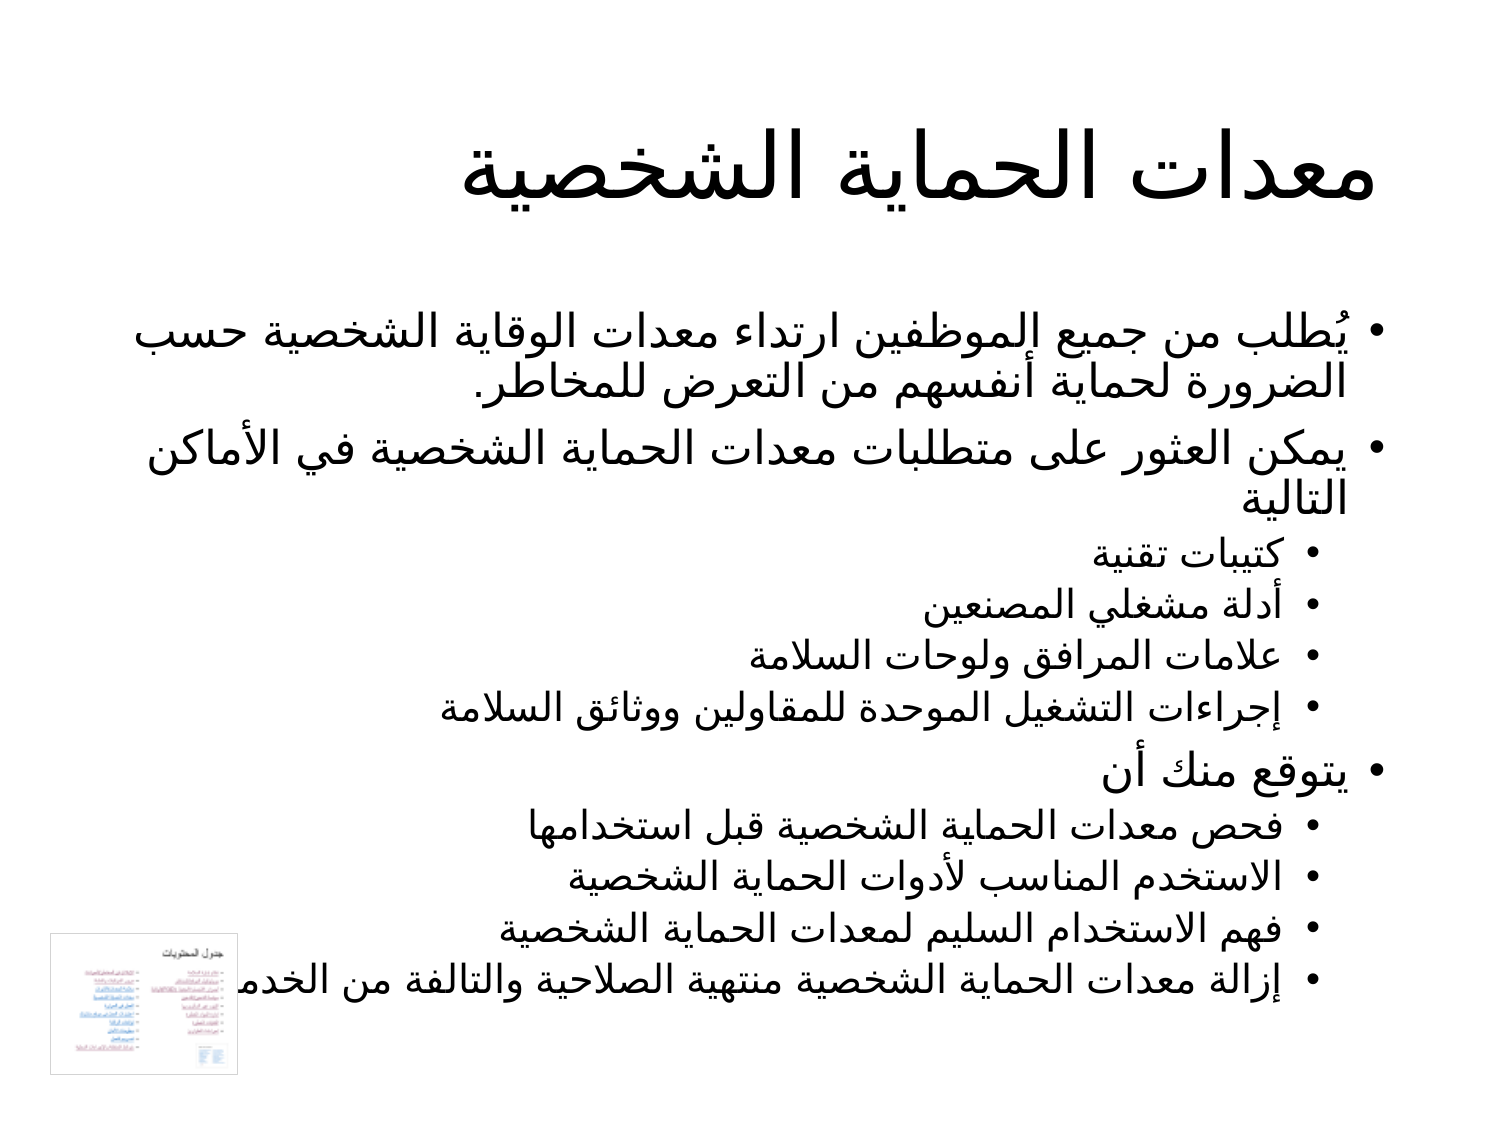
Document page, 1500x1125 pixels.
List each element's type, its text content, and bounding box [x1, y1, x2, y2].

list يُطلب من جميع الموظفين ارتداء معدات الوقاية الشخصية حسب الضرورة لحماية أنفسهم من التعرض للمخاطر. يمكن العثور على متطلبات معدات الحماية الشخصية في الأماكن التالية كتيبات تقنية أدلة مشغلي المصنعين علامات المرافق ولوحات السلامة إجراءات التشغيل الموحدة للمقاولين ووثائق السلامة يتوقع منك أن فحص معدات الحماية الشخصية قبل استخدامها الاستخدم المناسب لأدوات الحماية الشخصية فهم الاستخدام السليم لمعدات الحماية الشخصية إزالة معدات الحماية الشخصية منتهية الصلاحية والتالفة من الخدمة [103, 299, 1397, 1014]
title معدات الحماية الشخصية [103, 59, 1397, 278]
picture [51, 934, 237, 1074]
